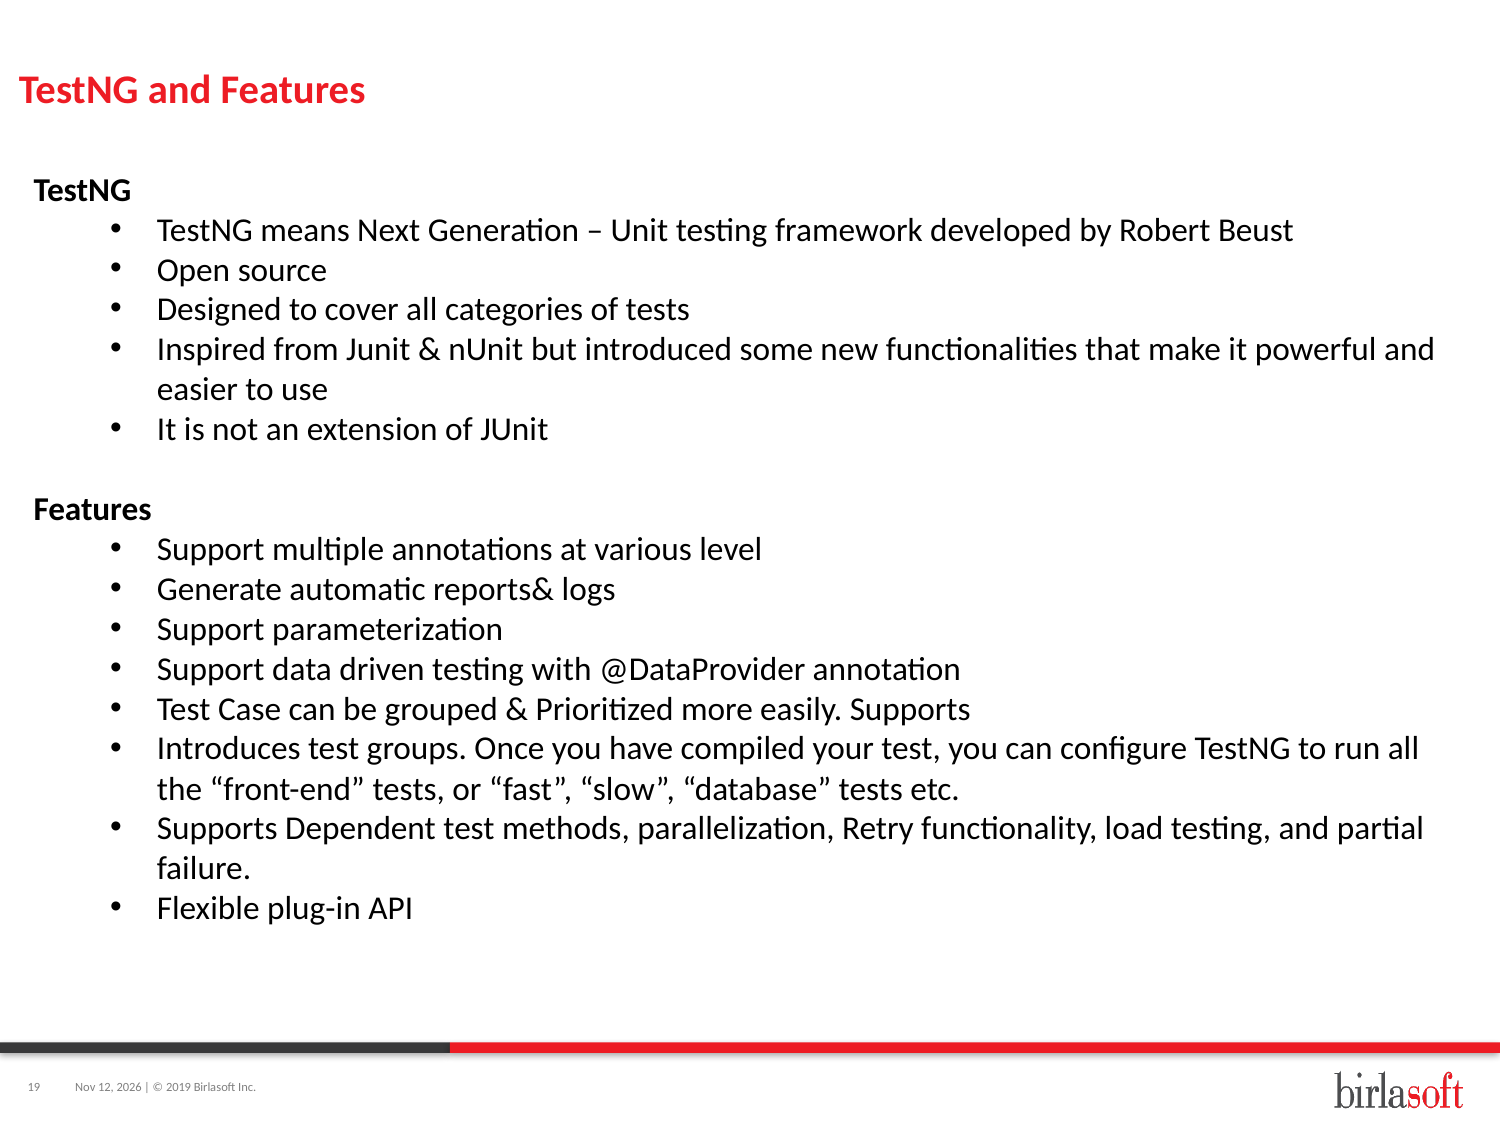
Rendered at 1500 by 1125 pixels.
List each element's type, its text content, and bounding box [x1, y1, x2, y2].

title TestNG and Features [18, 37, 1482, 138]
picture [1333, 1067, 1464, 1111]
text_box TestNG TestNG means Next Generation – Unit testing framework developed by Robert Beust Open source Designed to cover all categories of tests Inspired from Junit & nUnit but introduced some new functionalities that make it powerful and easier to use It is not an extension of JUnit Features Support multiple annotations at various level Generate automatic reports& logs Support parameterization Support data driven testing with @DataProvider annotation Test Case can be grouped & Prioritized more easily. Supports Introduces test groups. Once you have compiled your test, you can configure TestNG to run all the “front-end” tests, or “fast”, “slow”, “database” tests etc. Supports Dependent test methods, parallelization, Retry functionality, load testing, and partial failure. Flexible plug-in API [18, 160, 1482, 934]
